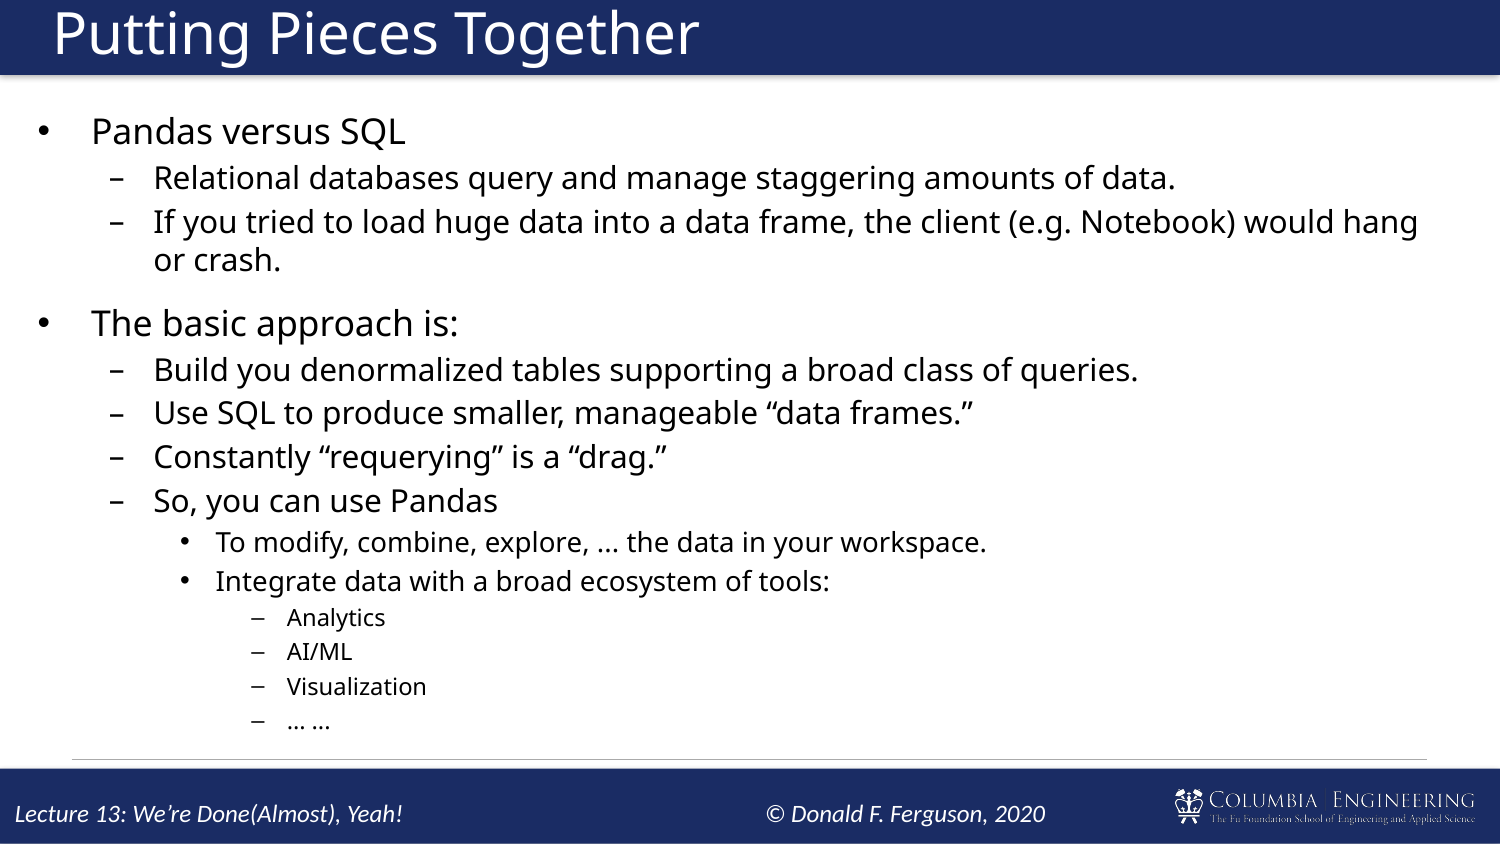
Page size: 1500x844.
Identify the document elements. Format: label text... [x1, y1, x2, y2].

list Pandas versus SQL Relational databases query and manage staggering amounts of data. If you tried to load huge data into a data frame, the client (e.g. Notebook) would hang or crash. The basic approach is: Build you denormalized tables supporting a broad class of queries. Use SQL to produce smaller, manageable “data frames.” Constantly “requerying” is a “drag.” So, you can use Pandas To modify, combine, explore, ... the data in your workspace. Integrate data with a broad ecosystem of tools: Analytics AI/ML Visualization ... ... [37, 109, 1432, 741]
title Putting Pieces Together [37, 0, 1396, 61]
